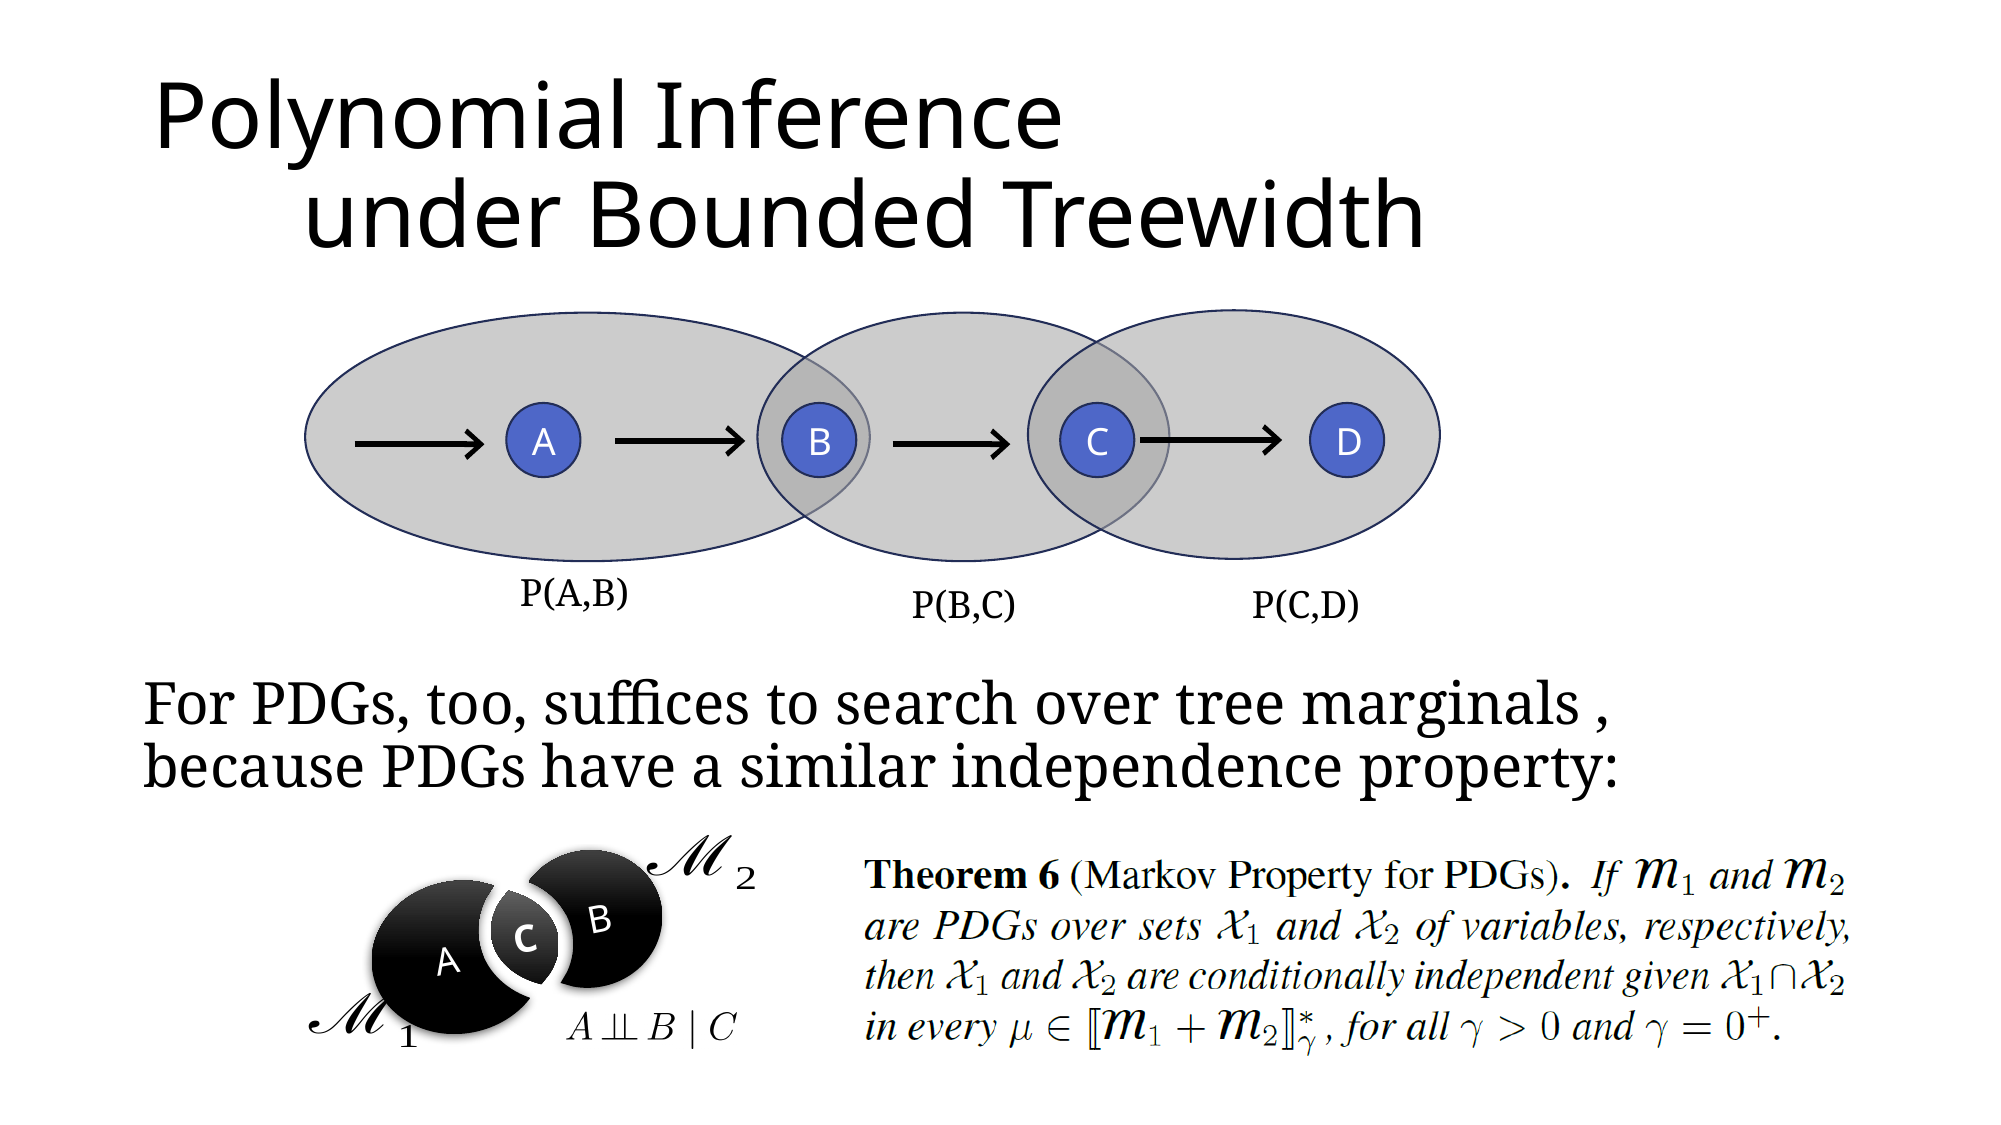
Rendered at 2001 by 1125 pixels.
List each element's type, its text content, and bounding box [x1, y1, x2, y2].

list For PDGs, too, suffices to search over tree marginals , because PDGs have a similar independence property: [128, 666, 1908, 825]
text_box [293, 860, 772, 1022]
text_box P(C,D) [1237, 573, 1376, 633]
text_box A [505, 401, 582, 479]
text_box [756, 311, 1101, 563]
text_box C [1059, 401, 1136, 479]
text_box D [1308, 401, 1386, 479]
text_box P(A,B) [505, 561, 645, 621]
text_box B [781, 401, 858, 479]
picture [854, 850, 1878, 1069]
text_box [304, 311, 805, 561]
picture [566, 1010, 737, 1049]
text_box P(B,C) [896, 573, 1032, 633]
title Polynomial Inference under Bounded Treewidth [137, 59, 1863, 278]
text_box [1026, 309, 1441, 560]
